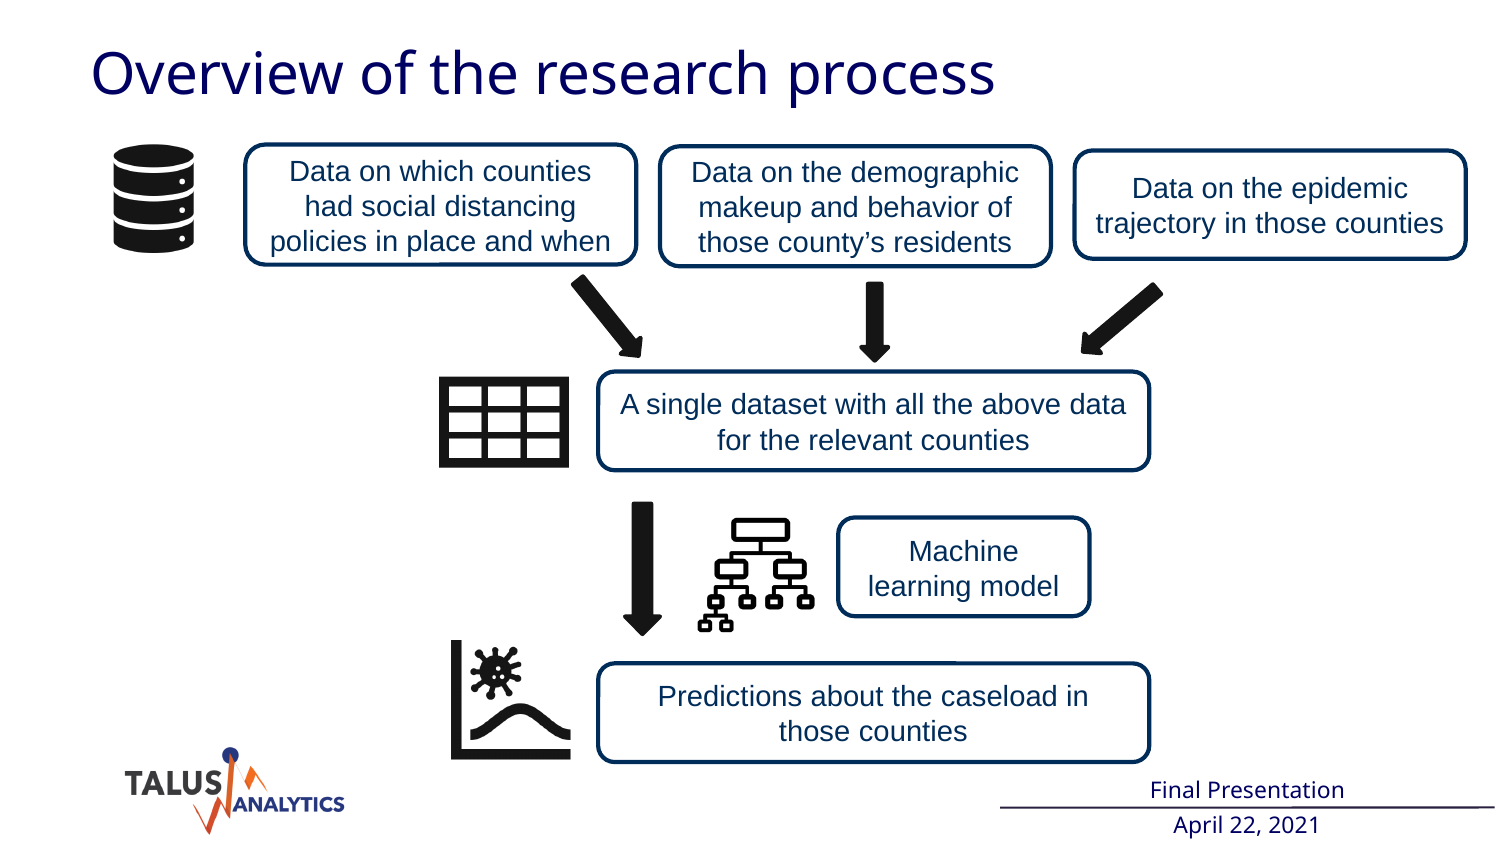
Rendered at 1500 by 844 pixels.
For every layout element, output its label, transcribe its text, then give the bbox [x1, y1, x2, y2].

text_box Predictions about the caseload in those counties [600, 663, 1150, 763]
text_box Data on the demographic makeup and behavior of those county’s residents [659, 146, 1052, 267]
text_box [861, 283, 889, 361]
title Overview of the research process [75, 28, 1425, 144]
picture [690, 510, 821, 641]
text_box [572, 276, 641, 356]
text_box Data on which counties had social distancing policies in place and when [245, 144, 637, 265]
text_box [1082, 284, 1162, 354]
picture [107, 742, 361, 844]
text_box A single dataset with all the above data for the relevant counties [598, 371, 1150, 471]
text_box Machine learning model [838, 517, 1090, 617]
picture [426, 614, 595, 784]
picture [426, 344, 582, 500]
text_box Data on the epidemic trajectory in those counties [1074, 150, 1466, 259]
text_box [624, 503, 661, 635]
picture [85, 130, 222, 267]
